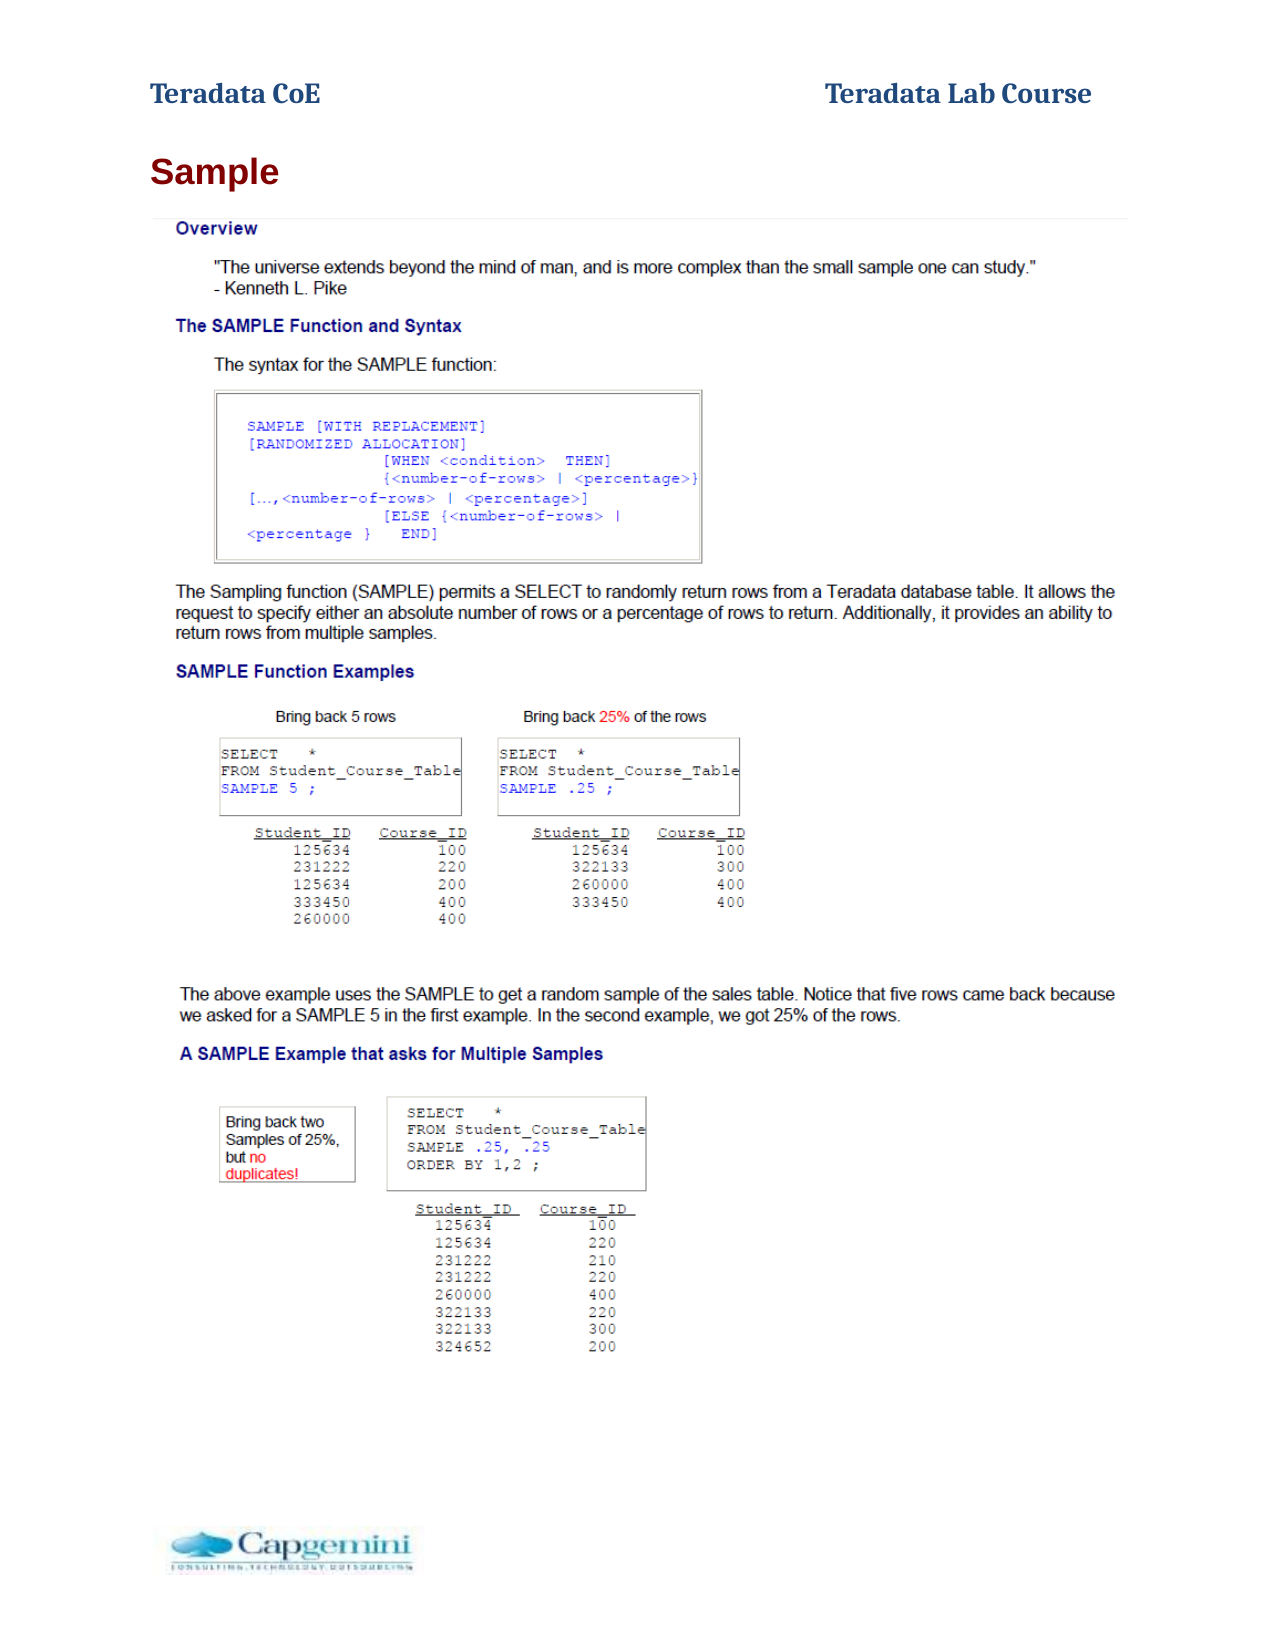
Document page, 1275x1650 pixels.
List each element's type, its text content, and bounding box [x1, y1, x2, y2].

text_box Teradata CoE [147, 76, 336, 111]
text_box [153, 1526, 425, 1575]
text_box Teradata Lab Course [823, 76, 1109, 111]
text_box [153, 218, 1129, 927]
text_box Sample [147, 152, 288, 193]
text_box [153, 953, 1127, 1390]
